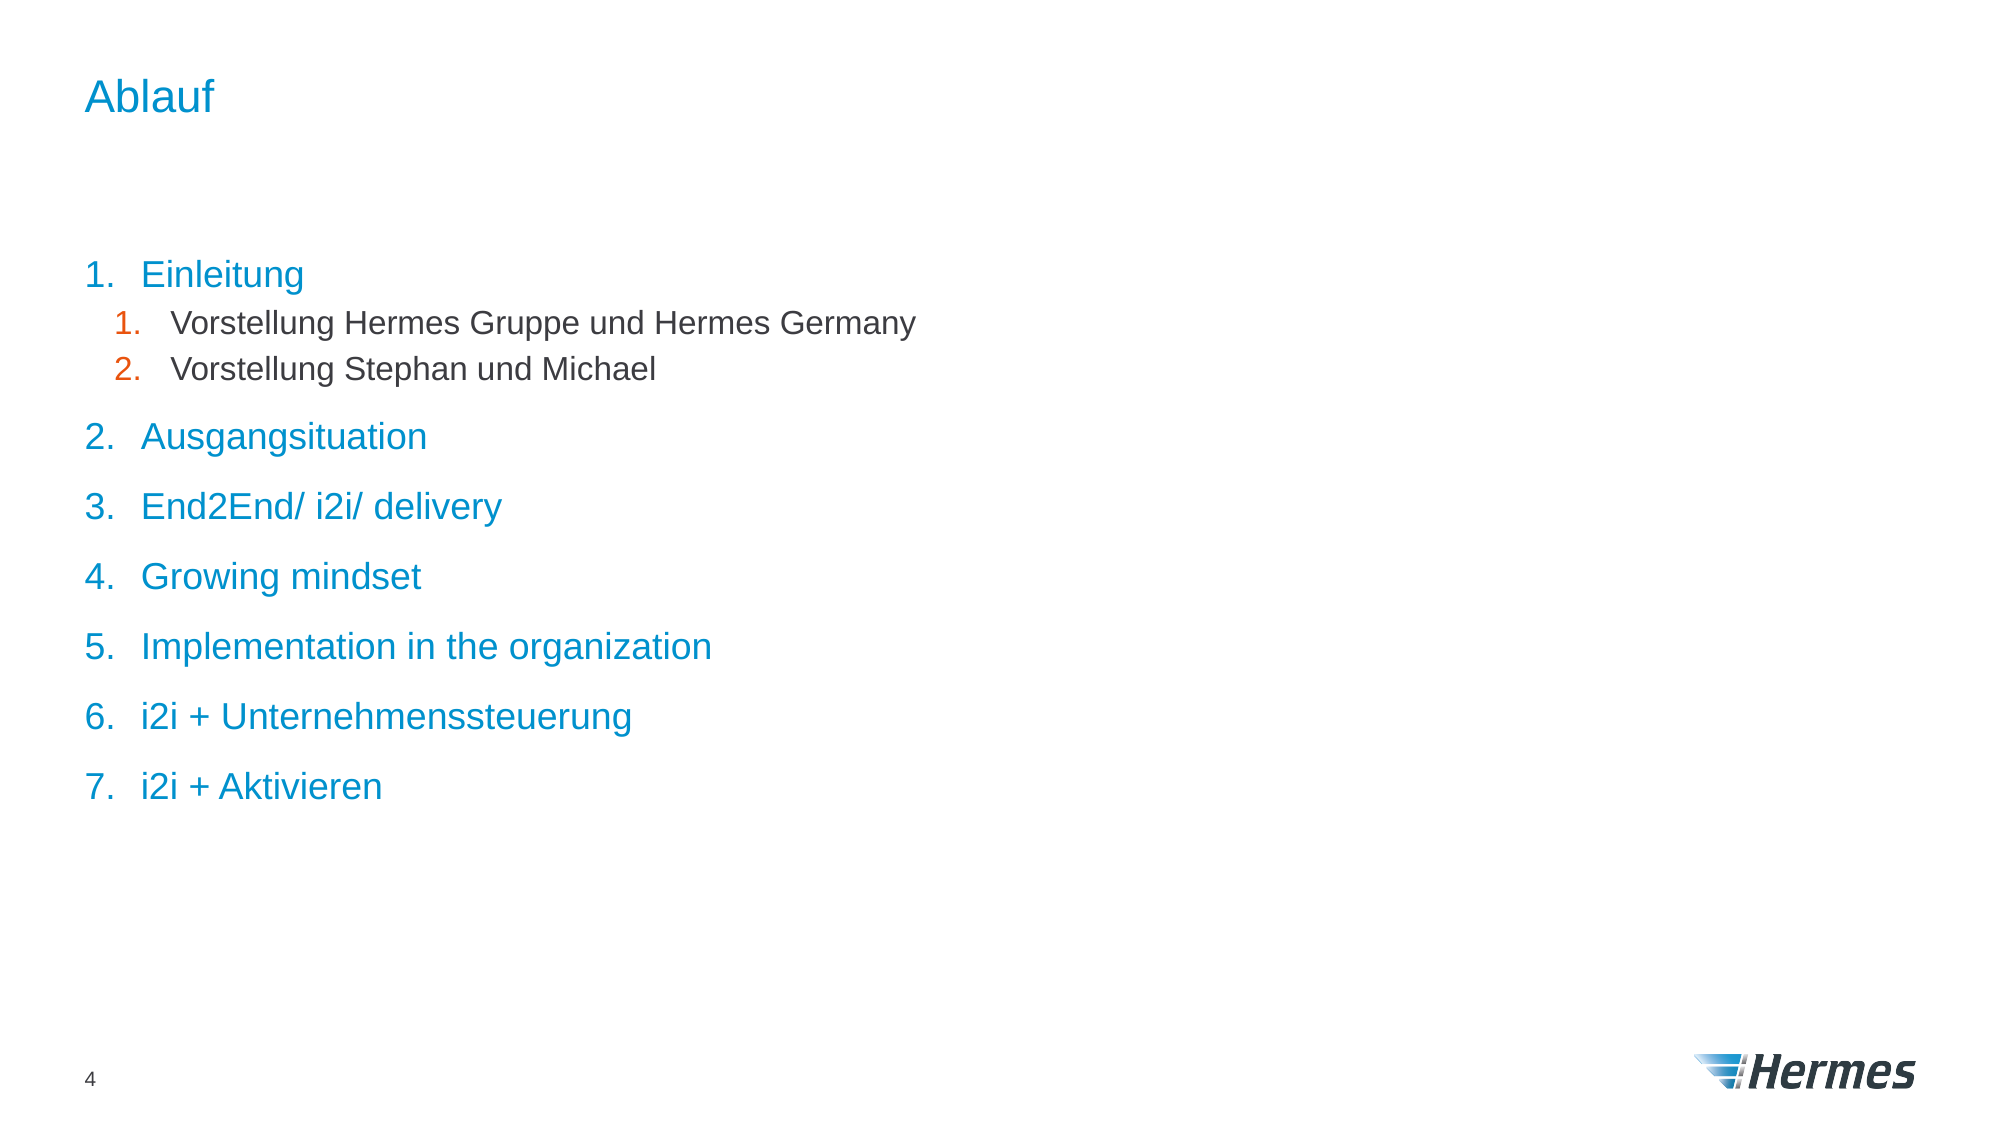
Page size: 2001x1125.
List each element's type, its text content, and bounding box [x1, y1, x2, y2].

list Einleitung Vorstellung Hermes Gruppe und Hermes Germany Vorstellung Stephan und Michael Ausgangsituation End2End/ i2i/ delivery Growing mindset Implementation in the organization i2i + Unternehmenssteuerung i2i + Aktivieren [84, 249, 1916, 1006]
picture [1694, 1054, 1916, 1089]
slide_number 4 [84, 1062, 304, 1093]
title Ablauf [84, 66, 1916, 185]
